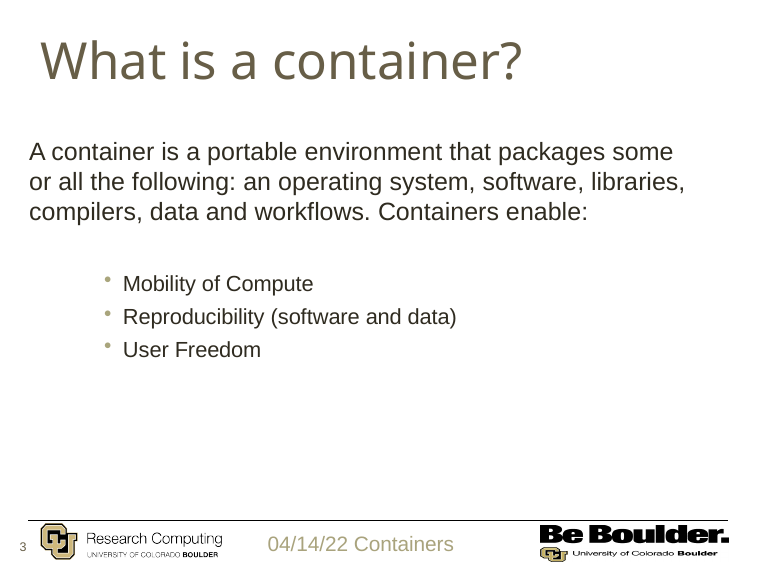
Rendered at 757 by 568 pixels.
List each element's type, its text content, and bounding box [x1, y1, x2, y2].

text_box A container is a portable environment that packages some or all the following: an operating system, software, libraries, compilers, data and workflows. Containers enable: Mobility of Compute Reproducibility (software and data) User Freedom [28, 129, 703, 436]
title What is a container? [40, 28, 654, 90]
picture [40, 523, 222, 560]
picture [540, 525, 729, 562]
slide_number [265, 530, 489, 556]
slide_number 3 [15, 539, 35, 562]
